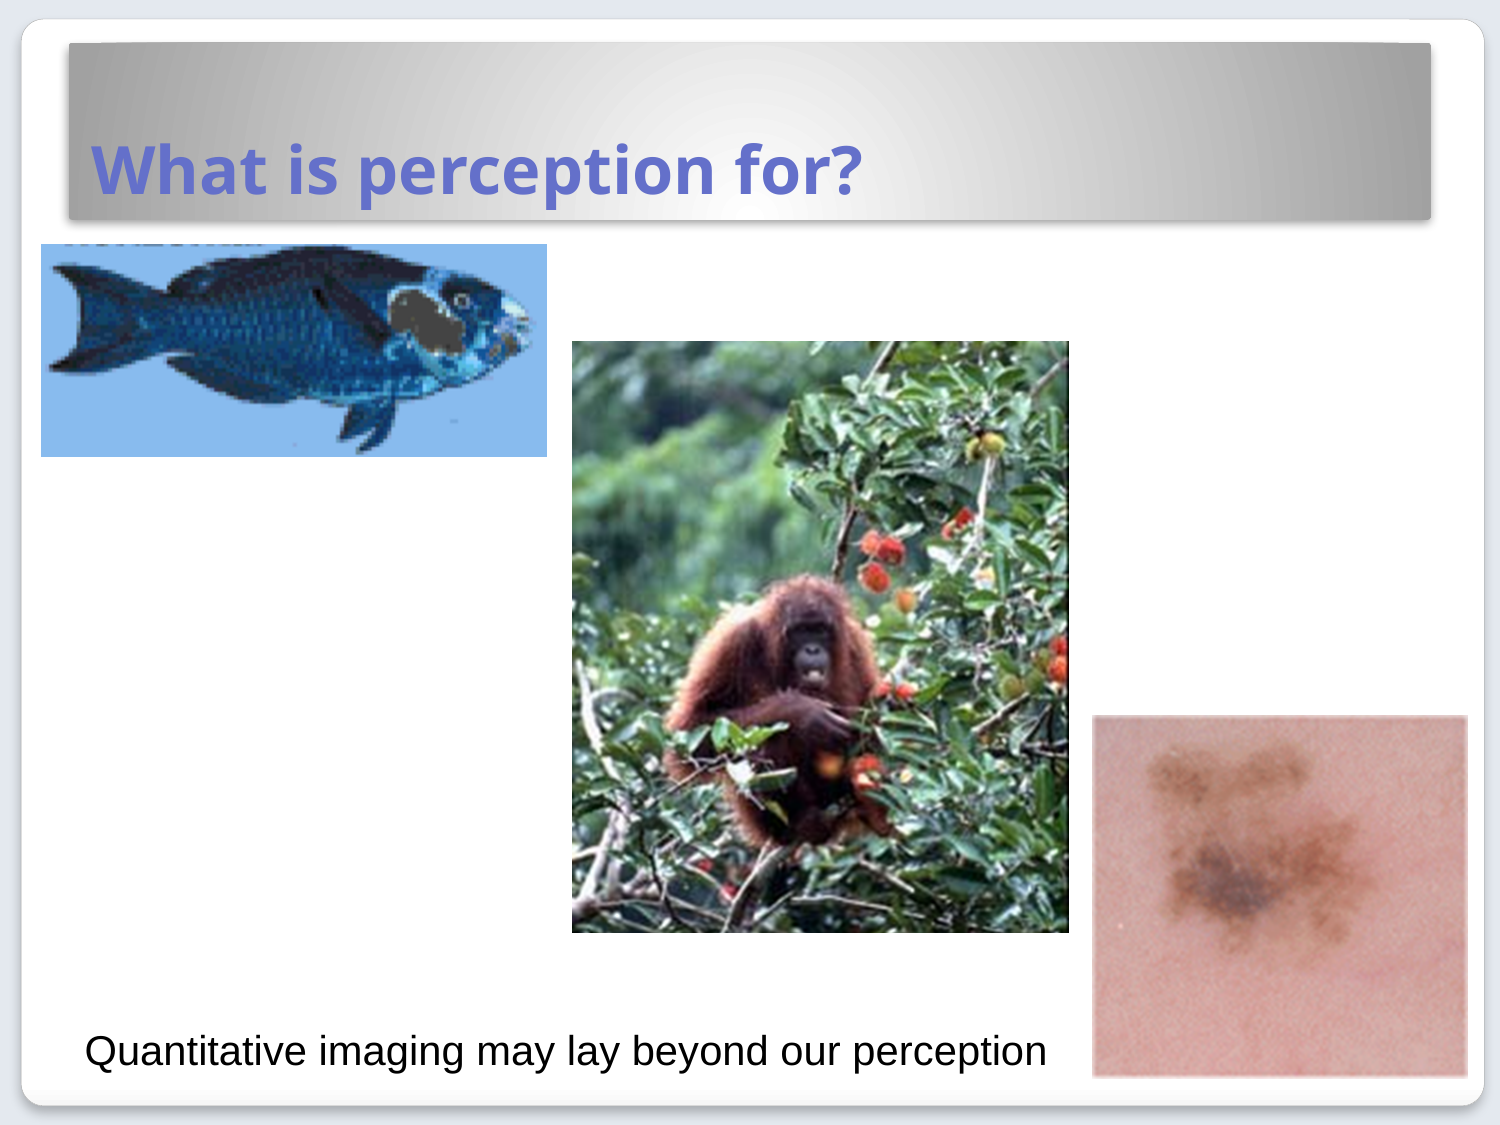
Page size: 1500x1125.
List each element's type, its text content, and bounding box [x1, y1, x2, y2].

picture [40, 244, 547, 457]
picture [572, 341, 1070, 933]
text_box Quantitative imaging may lay beyond our perception [69, 1016, 1064, 1082]
picture [1092, 715, 1468, 1080]
title What is perception for? [76, 42, 1420, 216]
